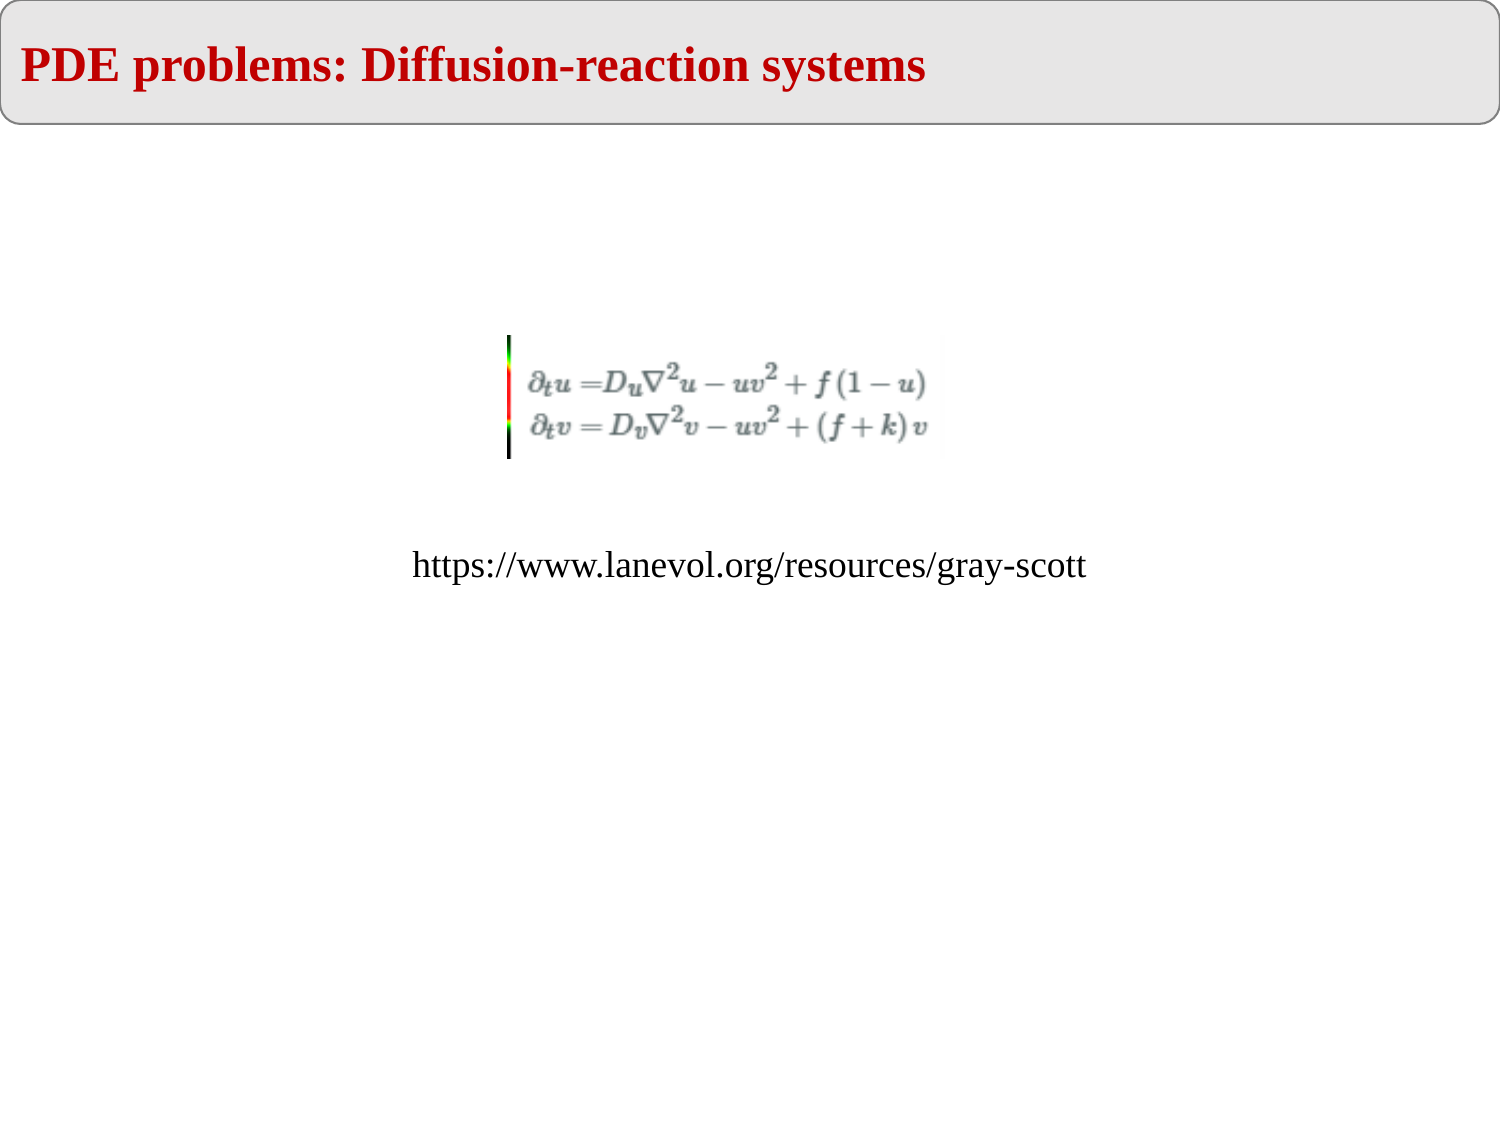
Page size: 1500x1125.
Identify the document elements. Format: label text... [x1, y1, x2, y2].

text_box PDE problems: Diffusion-reaction systems [0, 0, 1500, 125]
picture [507, 334, 959, 460]
text_box https://www.lanevol.org/resources/gray-scott [397, 532, 1103, 592]
